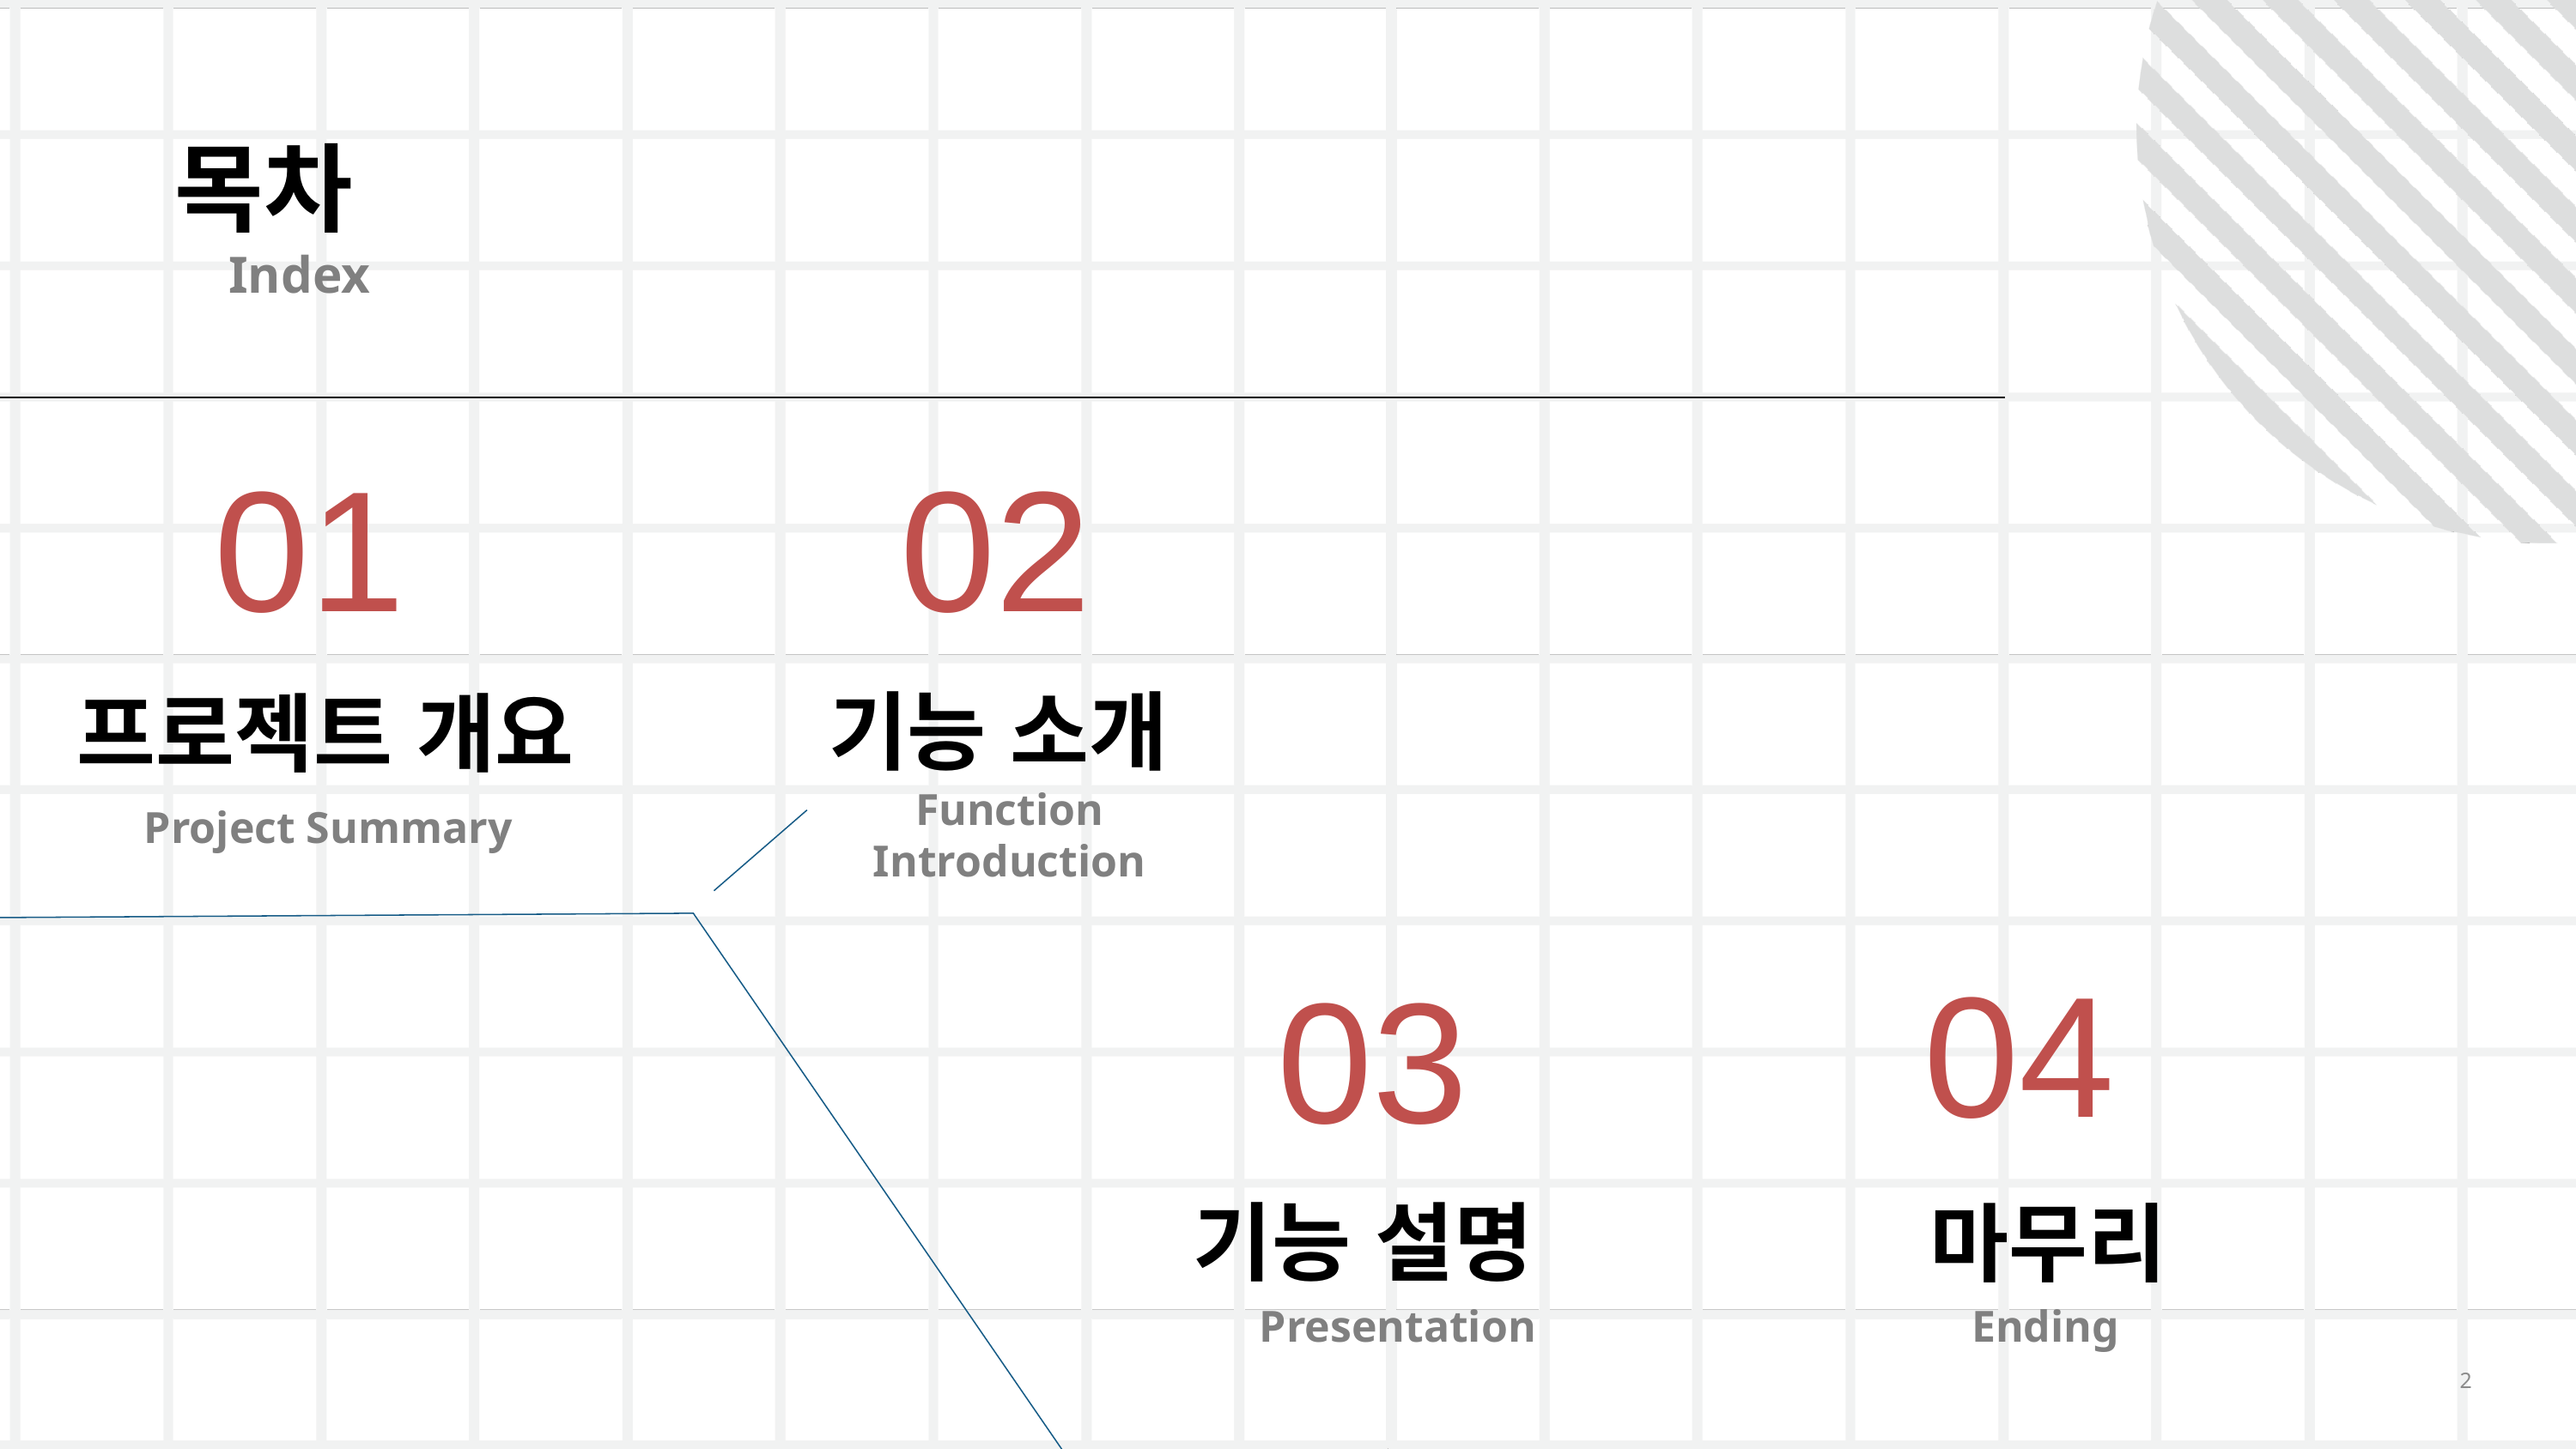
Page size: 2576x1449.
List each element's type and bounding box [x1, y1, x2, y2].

text_box [714, 809, 808, 891]
text_box [0, 912, 694, 919]
text_box [692, 912, 1120, 1449]
text_box [0, 0, 2576, 1449]
